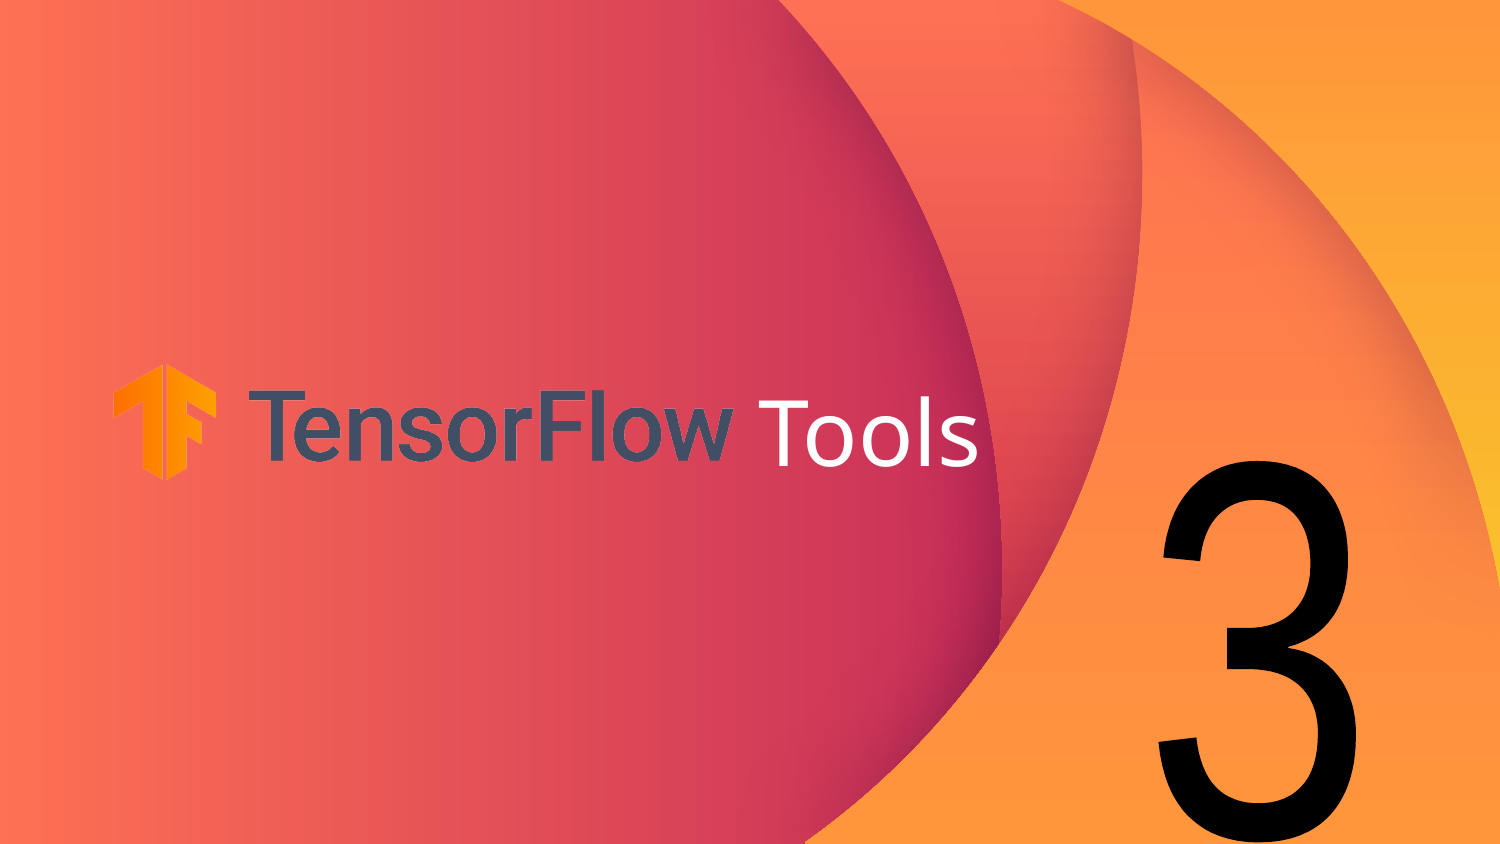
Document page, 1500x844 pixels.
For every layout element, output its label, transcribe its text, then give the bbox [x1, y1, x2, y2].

picture [42, 294, 804, 550]
text_box Begin coding and testing [1228, 666, 1355, 799]
text_box Mount it to your google drive and import libraries [1177, 799, 1340, 842]
title Tools [808, 382, 1500, 487]
text_box Begin coding and testing [1159, 738, 1231, 799]
